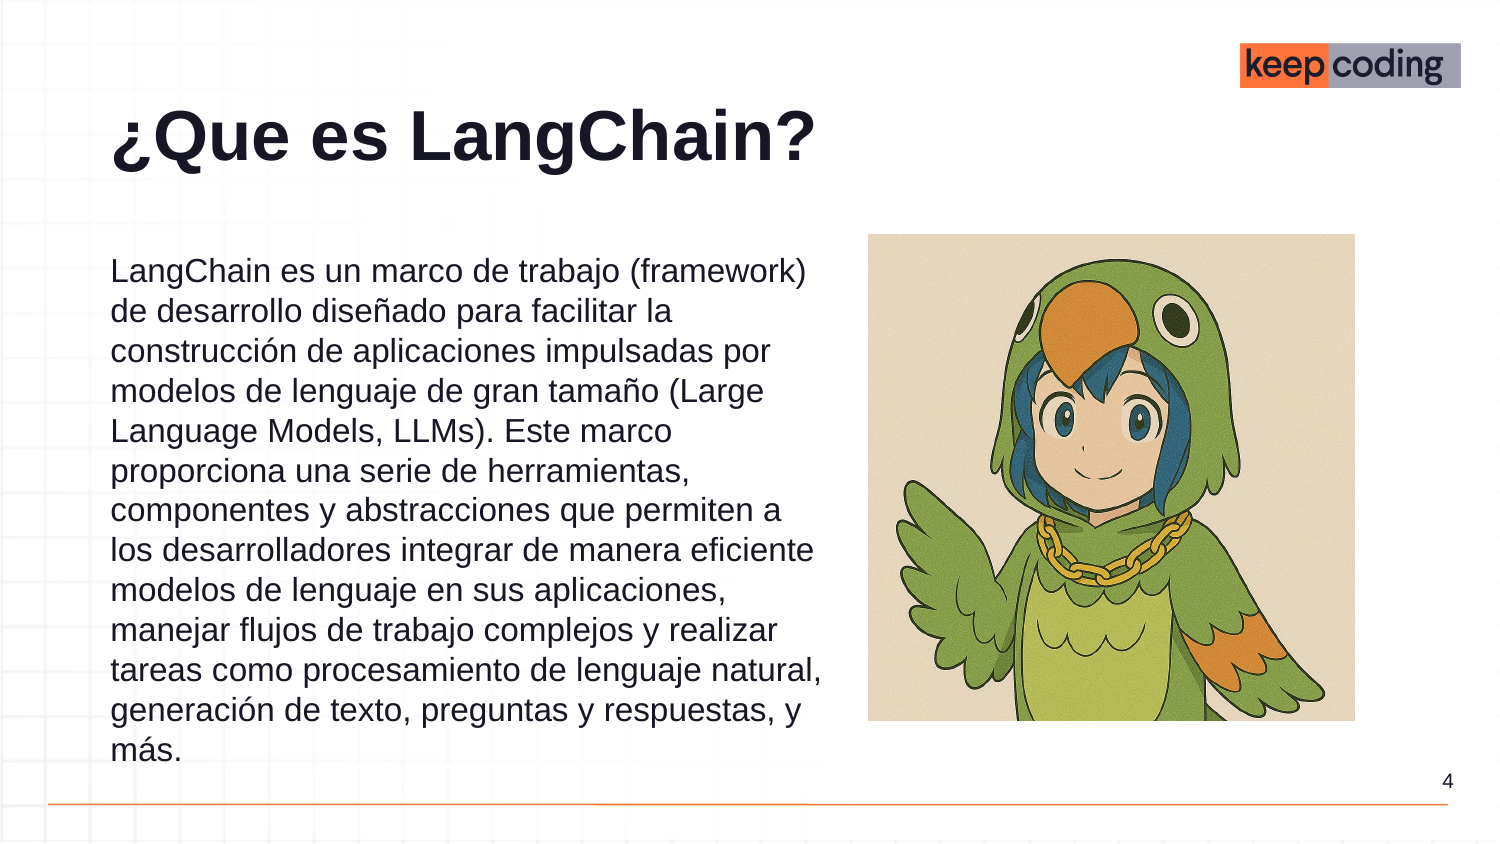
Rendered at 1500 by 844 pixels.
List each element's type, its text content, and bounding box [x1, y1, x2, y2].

text_box LangChain es un marco de trabajo (framework) de desarrollo diseñado para facilitar la construcción de aplicaciones impulsadas por modelos de lenguaje de gran tamaño (Large Language Models, LLMs). Este marco proporciona una serie de herramientas, componentes y abstracciones que permiten a los desarrolladores integrar de manera eficiente modelos de lenguaje en sus aplicaciones, manejar flujos de trabajo complejos y realizar tareas como procesamiento de lenguaje natural, generación de texto, preguntas y respuestas, y más. [95, 234, 849, 657]
title ¿Que es LangChain? [95, 74, 1102, 212]
picture [0, 0, 1500, 844]
slide_number ‹#› [1378, 747, 1469, 813]
